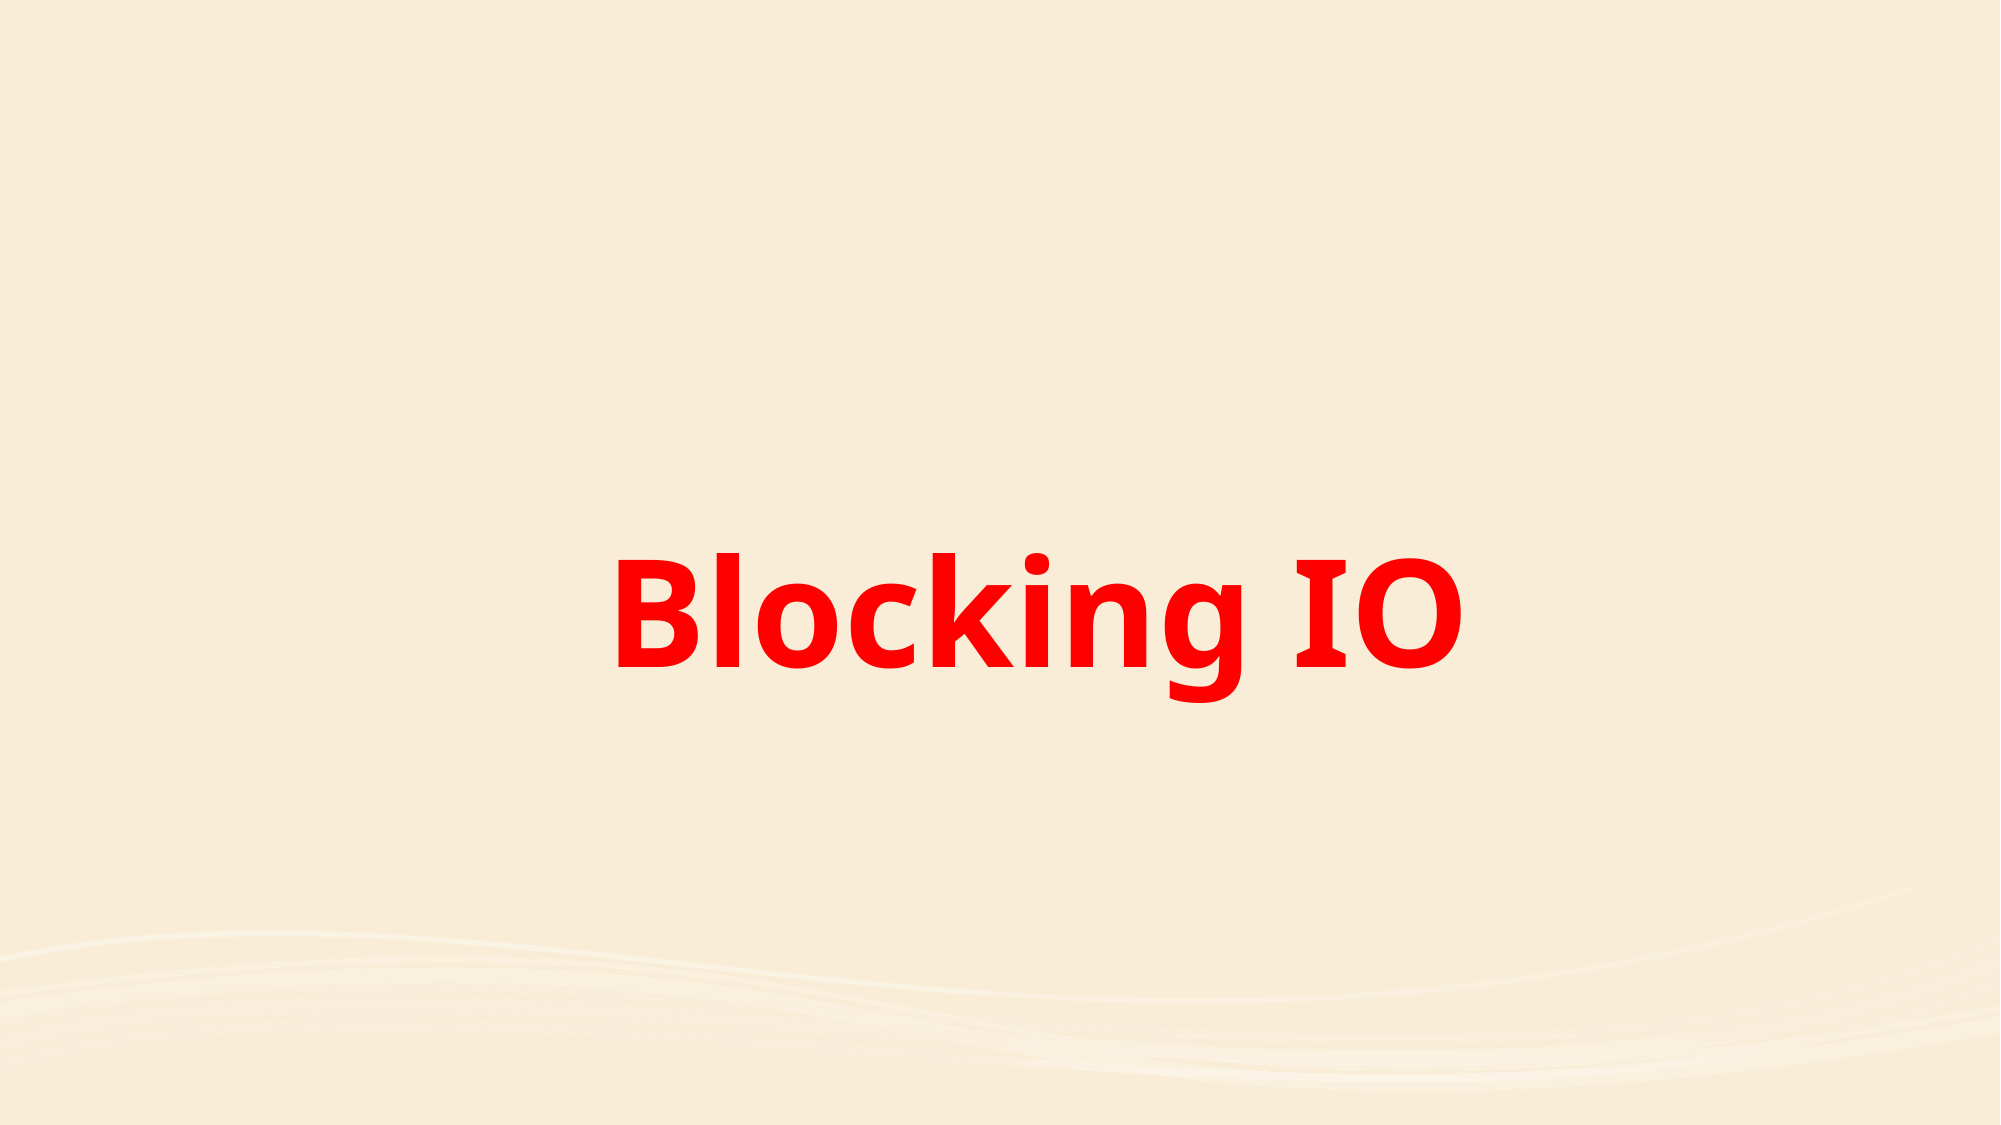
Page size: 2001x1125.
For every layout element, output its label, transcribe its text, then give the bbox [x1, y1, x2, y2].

title Blocking IO [250, 507, 1826, 708]
